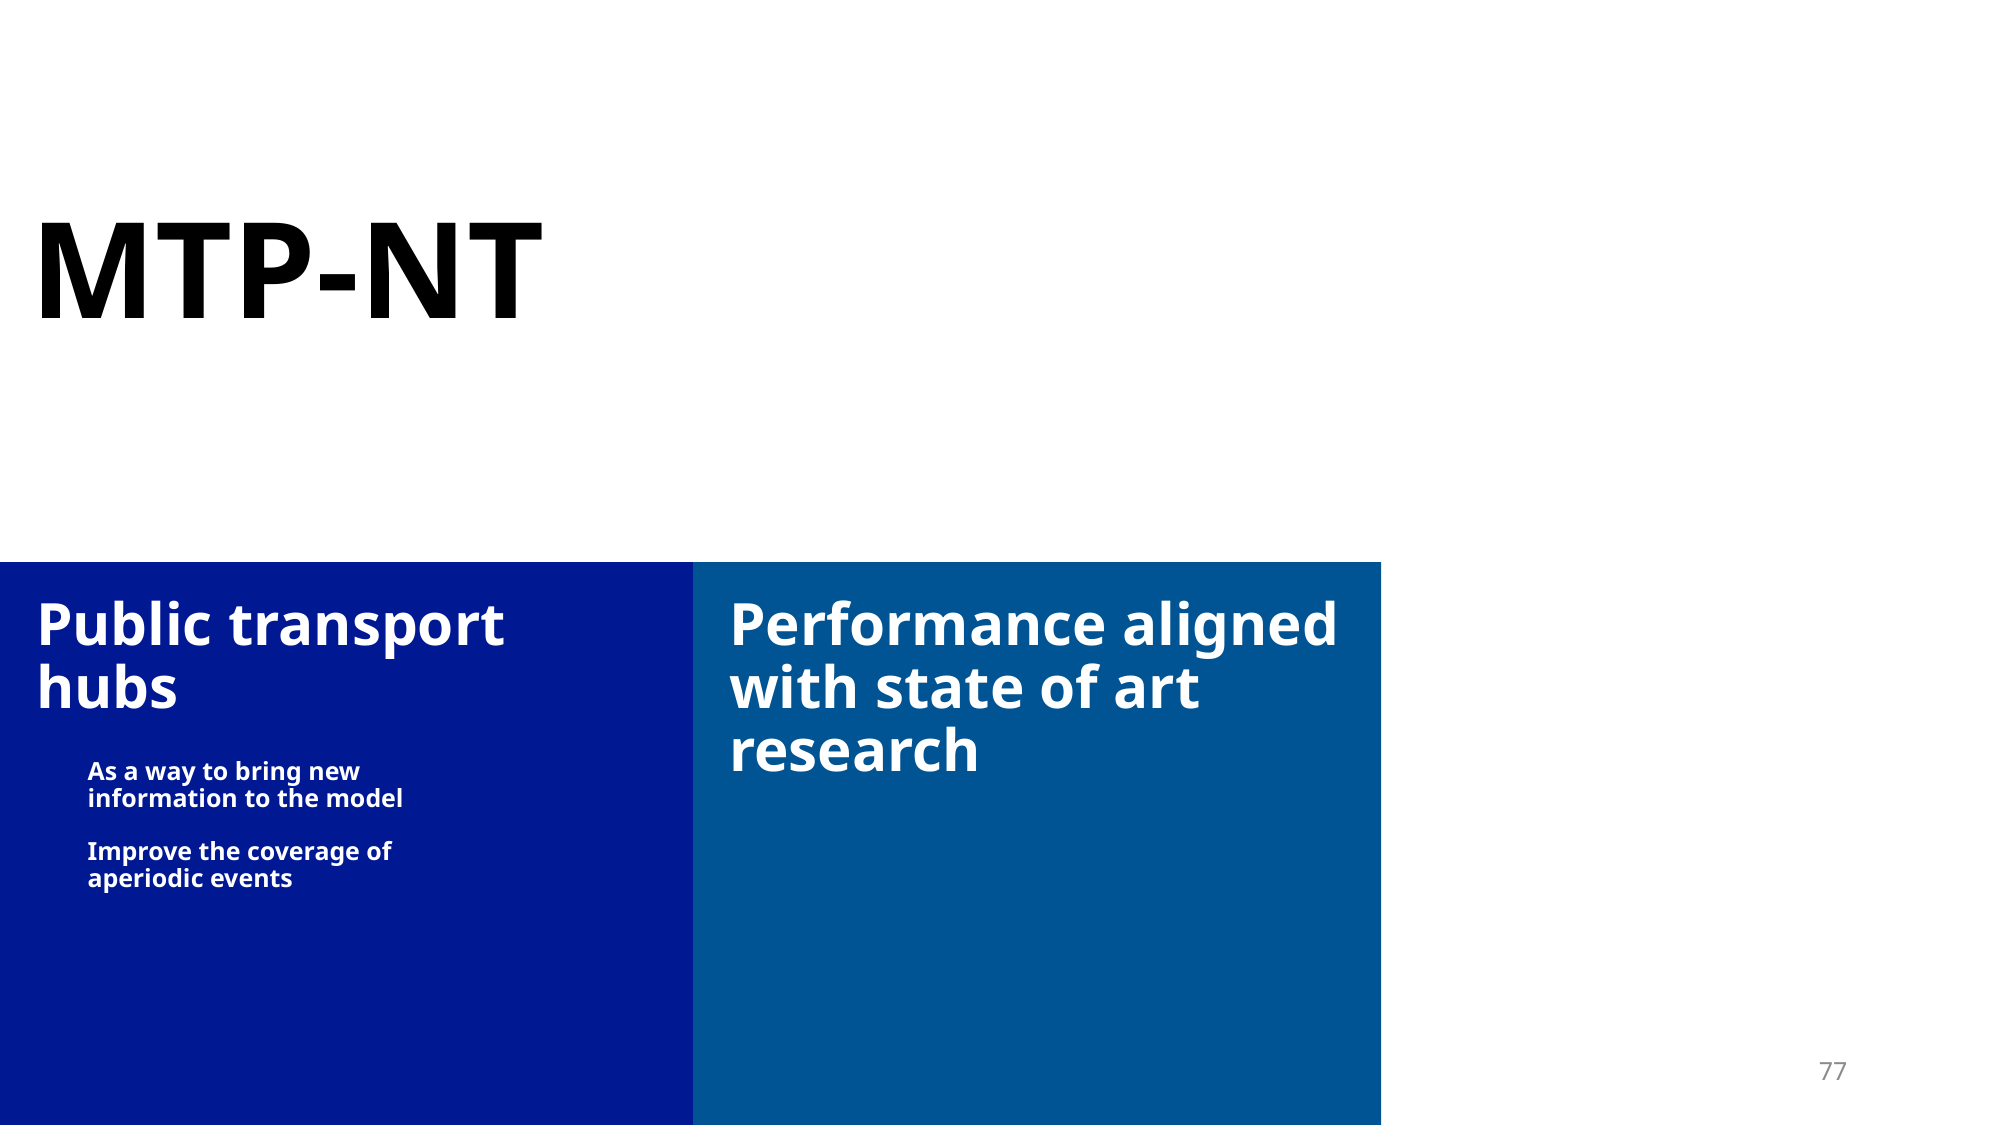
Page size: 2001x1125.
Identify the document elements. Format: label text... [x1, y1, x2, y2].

list Performance aligned with state of art research [693, 562, 1382, 1125]
slide_number 77 [1412, 1042, 1863, 1103]
title MTP-NT [0, 0, 2000, 562]
list Public transport hubs [0, 562, 693, 1125]
text_box As a way to bring new information to the model Improve the coverage of aperiodic events [87, 758, 500, 1012]
